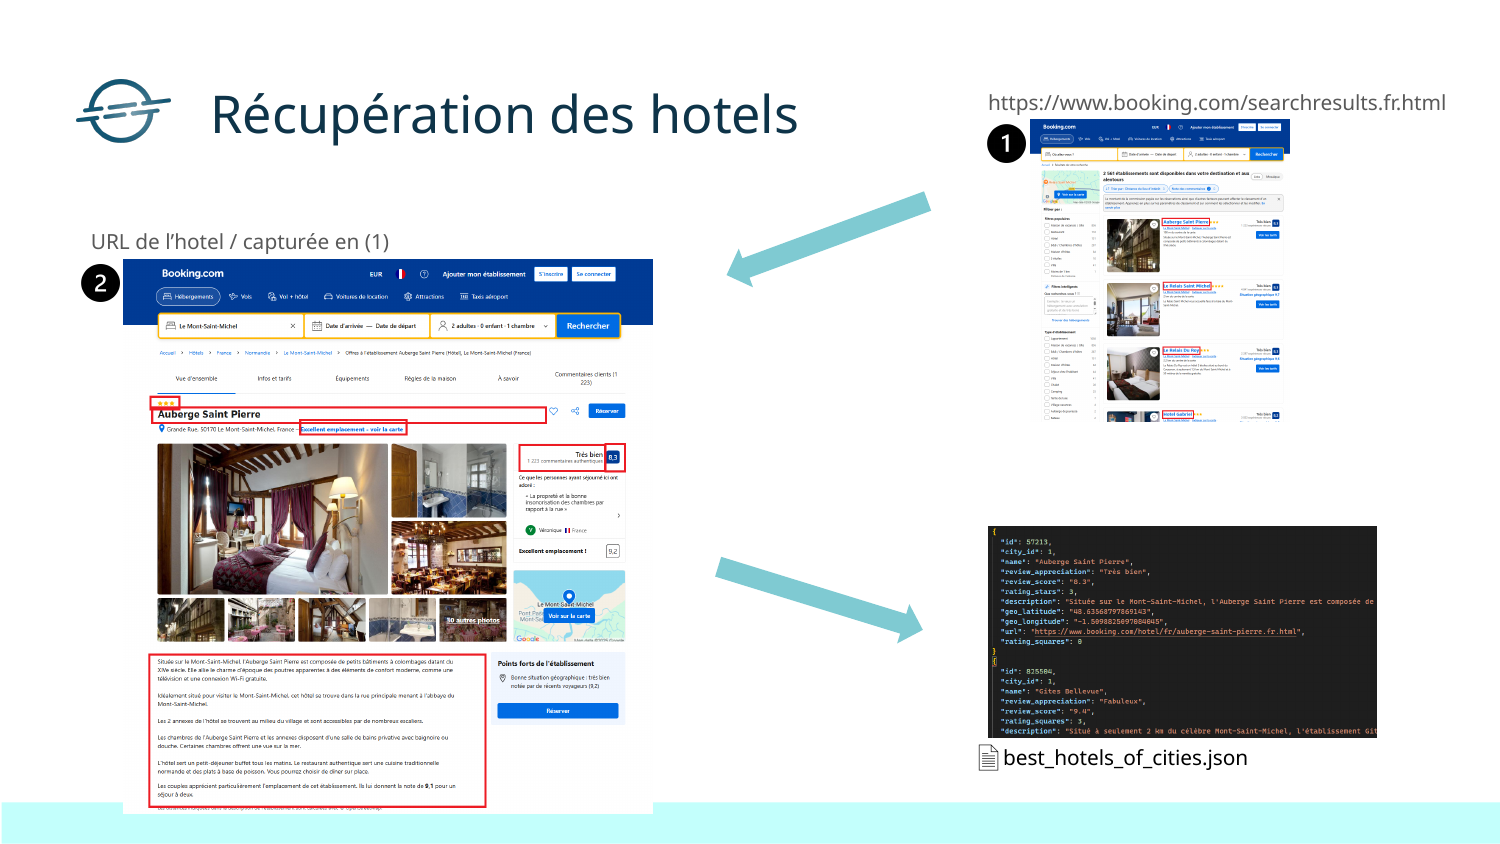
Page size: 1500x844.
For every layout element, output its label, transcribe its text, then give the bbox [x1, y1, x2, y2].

picture [988, 525, 1377, 738]
text_box URL de l’hotel / capturée en (1) [76, 216, 827, 262]
text_box [715, 556, 923, 644]
picture [982, 119, 1290, 422]
picture [75, 78, 171, 143]
text_box [1, 802, 1500, 844]
picture [76, 258, 653, 814]
text_box [726, 191, 932, 288]
text_box https://www.booking.com/searchresults.fr.html [973, 77, 1500, 123]
text_box best_hotels_of_cities.json [1005, 744, 1377, 778]
title Récupération des hotels [195, 66, 1068, 154]
picture [973, 742, 1004, 774]
